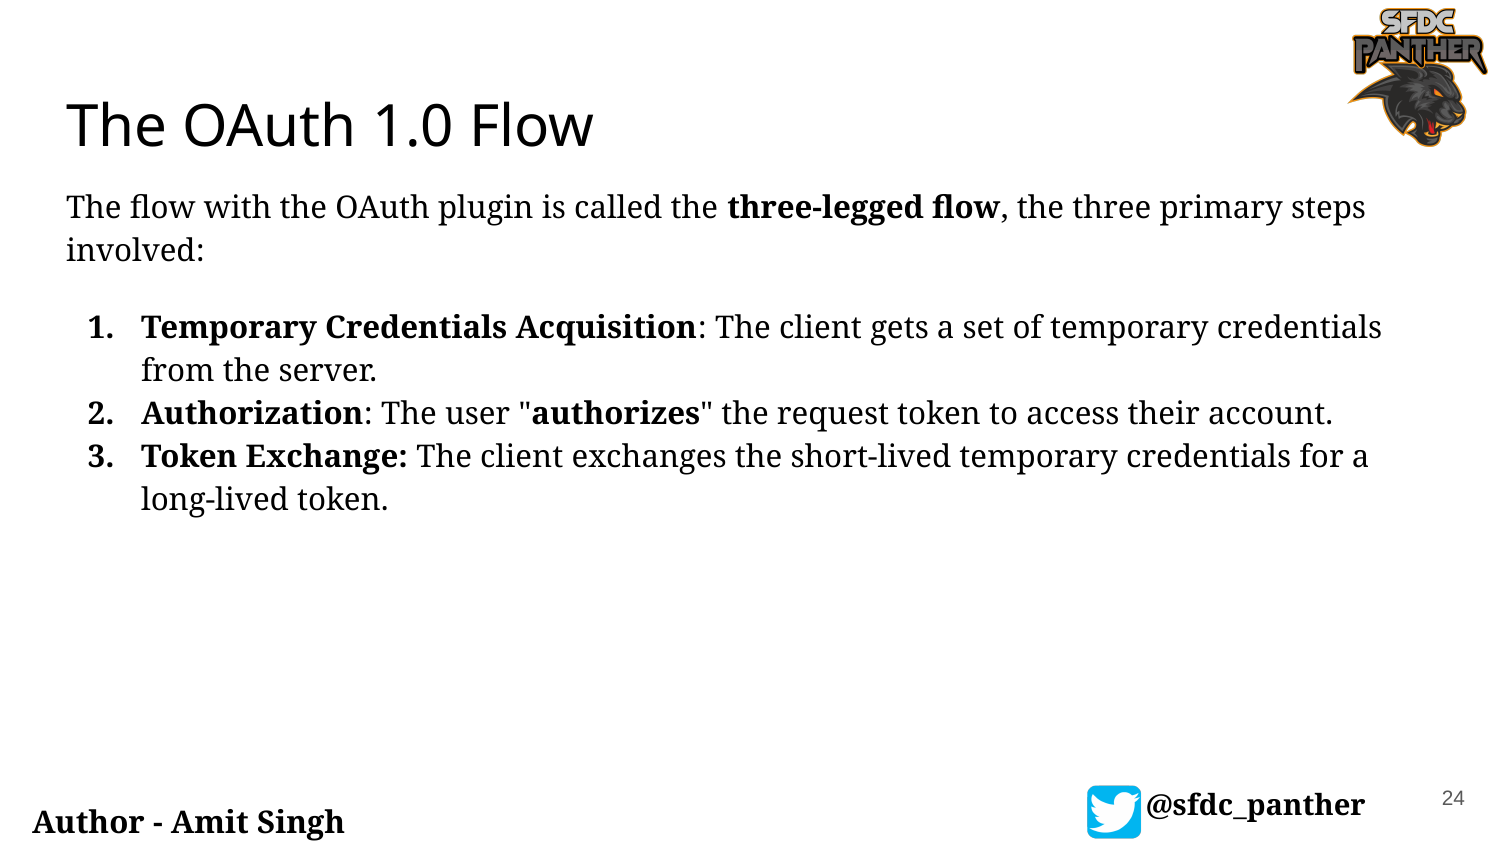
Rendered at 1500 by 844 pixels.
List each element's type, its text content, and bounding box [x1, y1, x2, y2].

picture [1085, 784, 1144, 842]
slide_number 24 [1389, 764, 1480, 830]
title The OAuth 1.0 Flow [51, 72, 1449, 166]
list The flow with the OAuth plugin is called the three-legged flow, the three primary steps involved: Temporary Credentials Acquisition: The client gets a set of temporary credentials from the server. Authorization: The user "authorizes" the request token to access their account. Token Exchange: The client exchanges the short-lived temporary credentials for a long-lived token. [51, 166, 1449, 771]
picture [1347, 8, 1488, 147]
